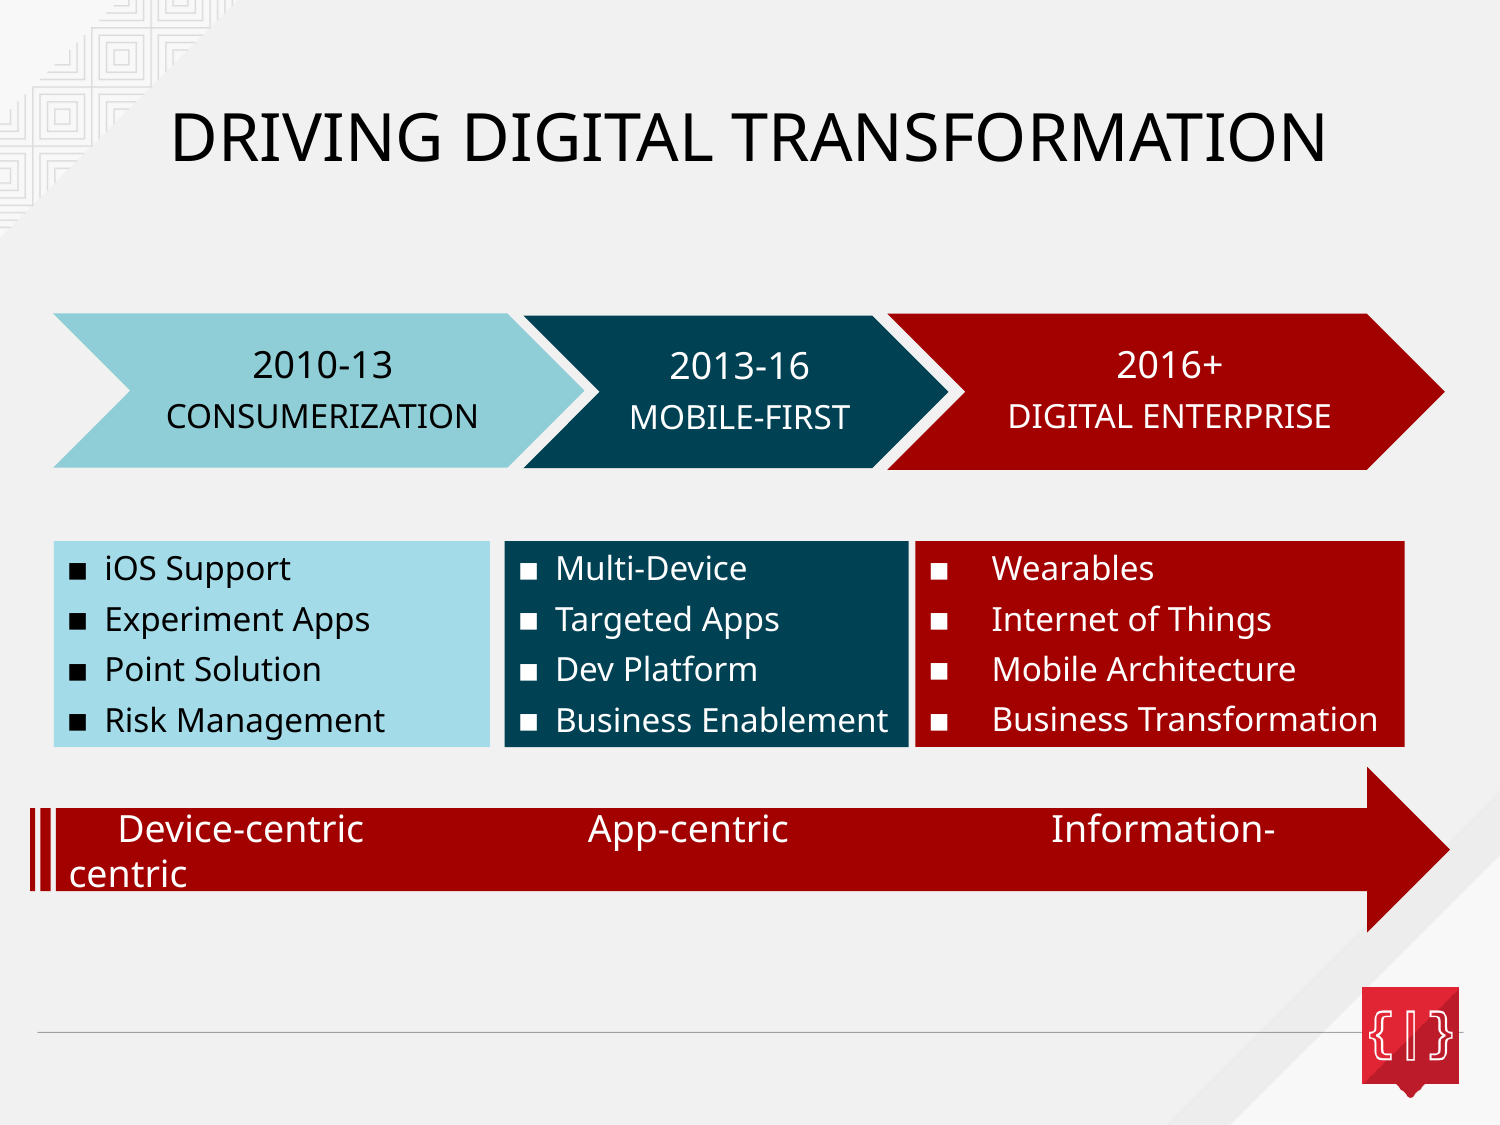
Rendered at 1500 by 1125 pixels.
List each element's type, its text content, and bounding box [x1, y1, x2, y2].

text_box Device-centric App-centric Information-centric [40, 808, 51, 892]
text_box iOS Support Experiment Apps Point Solution Risk Management [53, 541, 490, 748]
text_box Wearables Internet of Things Mobile Architecture Business Transformation [915, 541, 1405, 747]
picture [0, 0, 1500, 1125]
text_box Multi-Device Targeted Apps Dev Platform Business Enablement [504, 541, 909, 748]
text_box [52, 312, 1446, 470]
text_box Device-centric App-centric Information-centric [55, 766, 1450, 933]
title Driving digital transformation [112, 0, 1388, 175]
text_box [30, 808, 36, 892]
